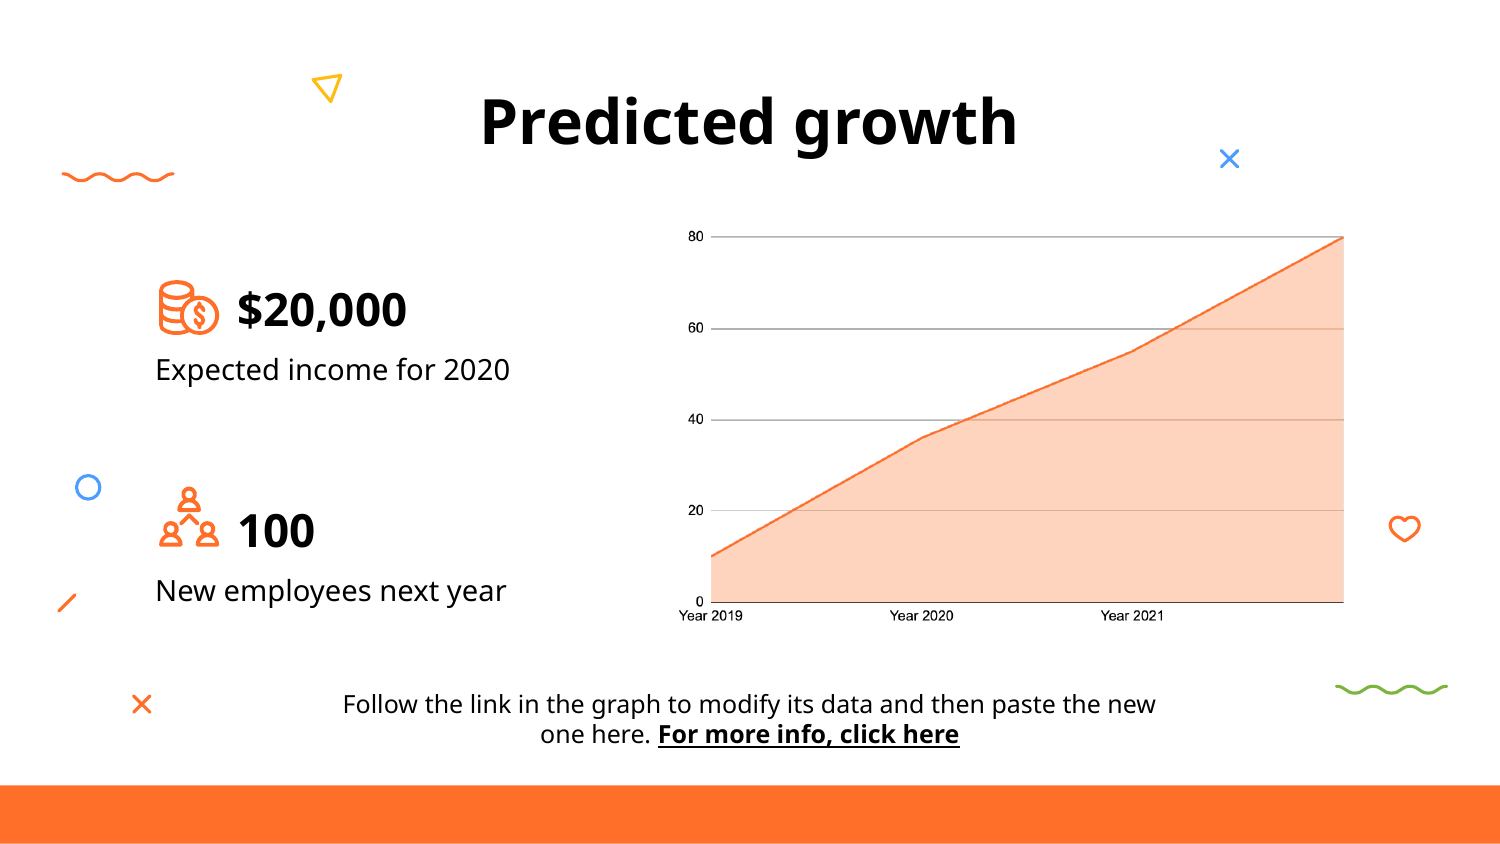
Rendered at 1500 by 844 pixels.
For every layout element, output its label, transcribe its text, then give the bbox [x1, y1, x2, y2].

title Predicted growth [118, 72, 1382, 167]
text_box 100 [222, 487, 515, 556]
picture [658, 207, 1365, 646]
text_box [158, 279, 220, 336]
text_box New employees next year [139, 556, 629, 623]
text_box $20,000 [222, 266, 515, 335]
text_box Expected income for 2020 [139, 335, 629, 402]
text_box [158, 486, 220, 547]
text_box Follow the link in the graph to modify its data and then paste the new one here. For more info, click here [313, 673, 1187, 765]
